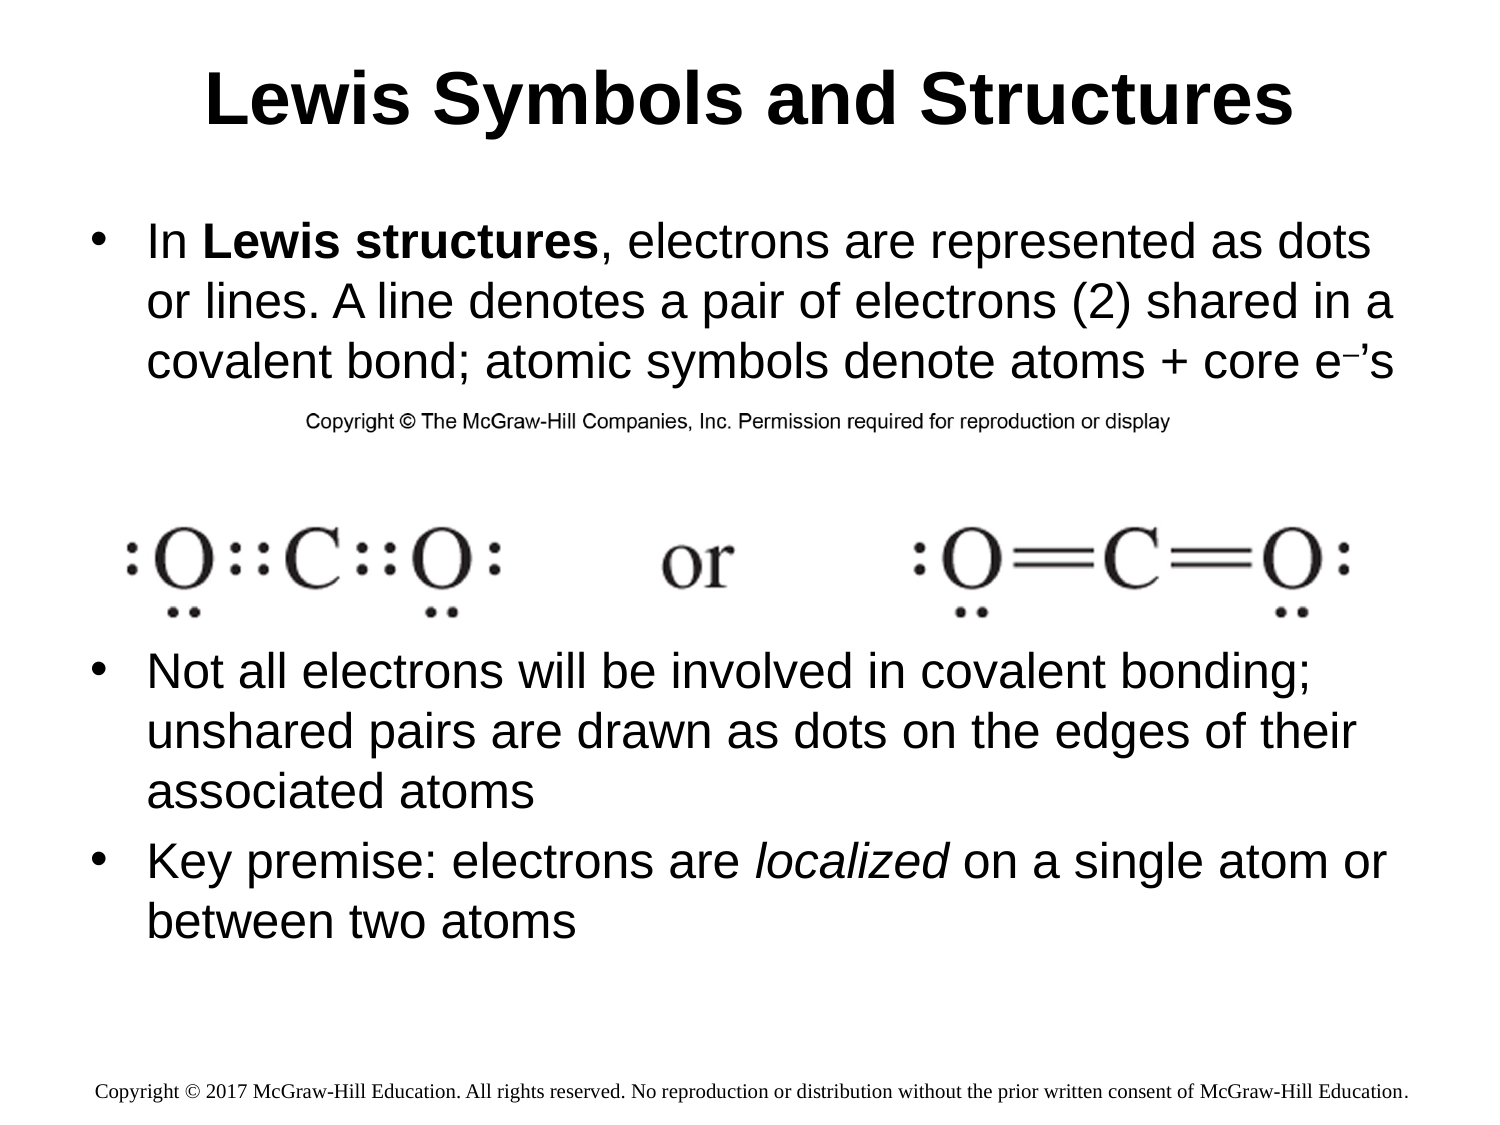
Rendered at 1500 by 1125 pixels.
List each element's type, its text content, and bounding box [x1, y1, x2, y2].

list In Lewis structures, electrons are represented as dots or lines. A line denotes a pair of electrons (2) shared in a covalent bond; atomic symbols denote atoms + core e–’s Not all electrons will be involved in covalent bonding; unshared pairs are drawn as dots on the edges of their associated atoms Key premise: electrons are localized on a single atom or between two atoms [75, 200, 1425, 1005]
picture [124, 412, 1350, 619]
title Lewis Symbols and Structures [75, 0, 1425, 189]
